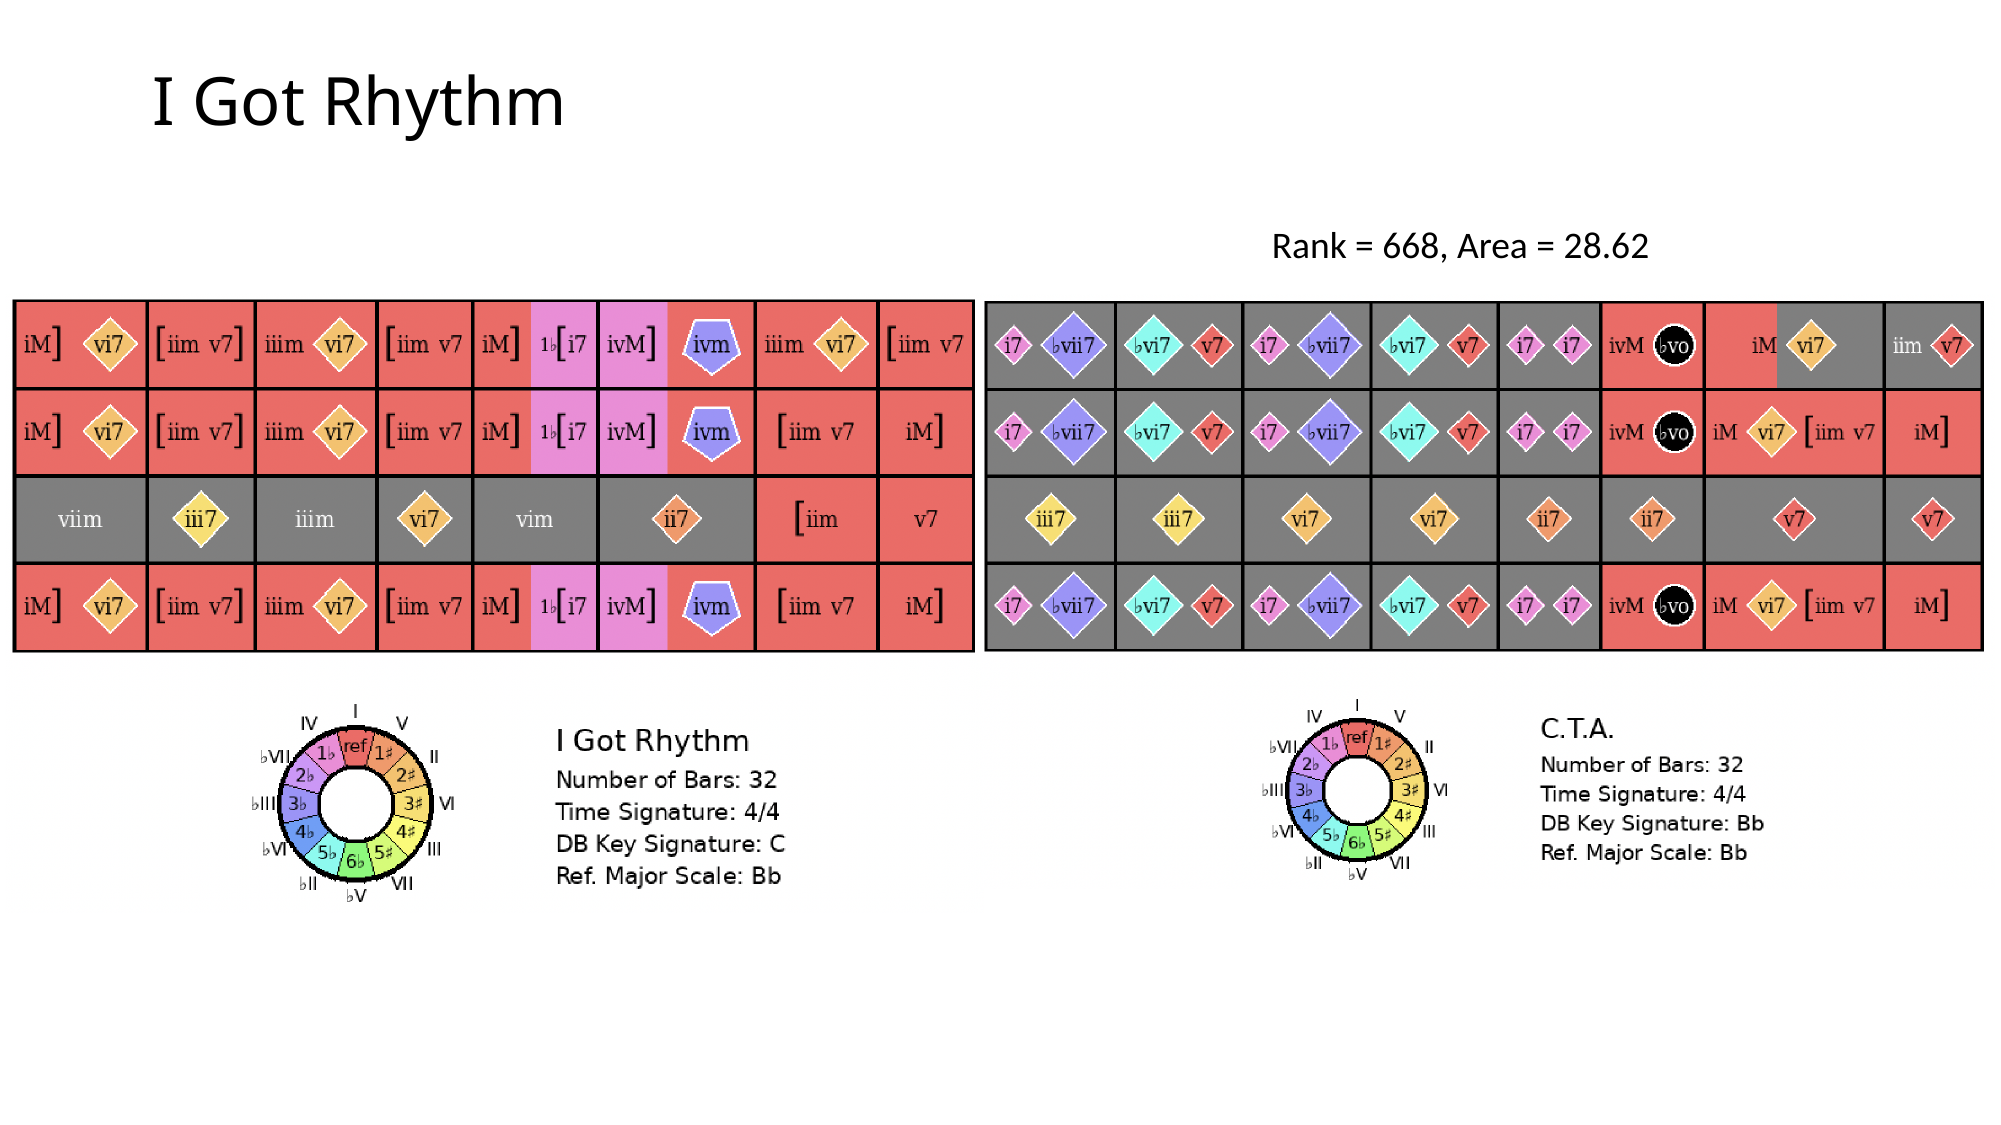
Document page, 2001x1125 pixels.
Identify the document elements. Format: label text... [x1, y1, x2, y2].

picture [5, 293, 1995, 913]
text_box Rank = 668, Area = 28.62 [1257, 213, 1665, 274]
title I Got Rhythm [137, 59, 1863, 149]
